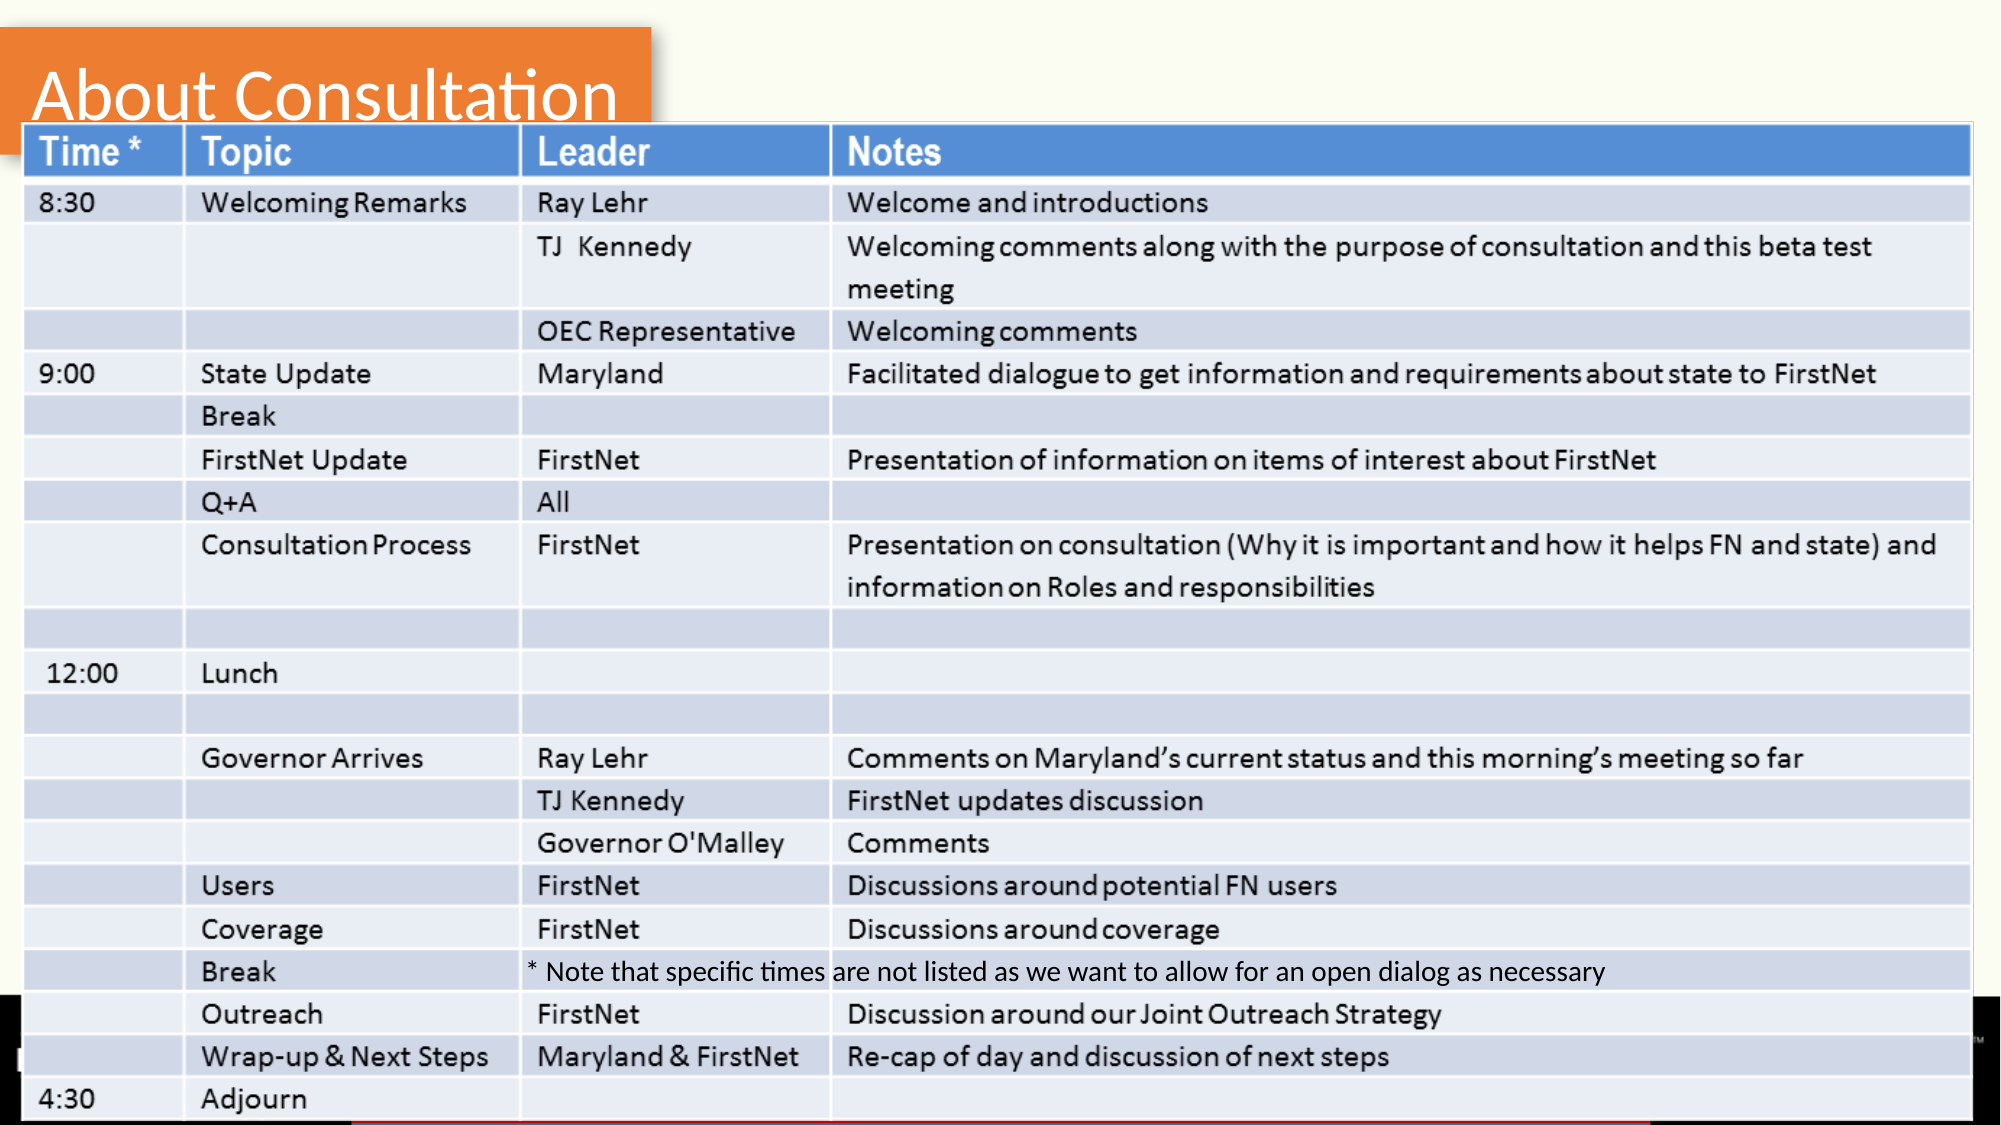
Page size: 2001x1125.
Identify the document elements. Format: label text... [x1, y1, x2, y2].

text_box About Consultation [0, 26, 653, 156]
picture [0, 0, 2001, 1125]
